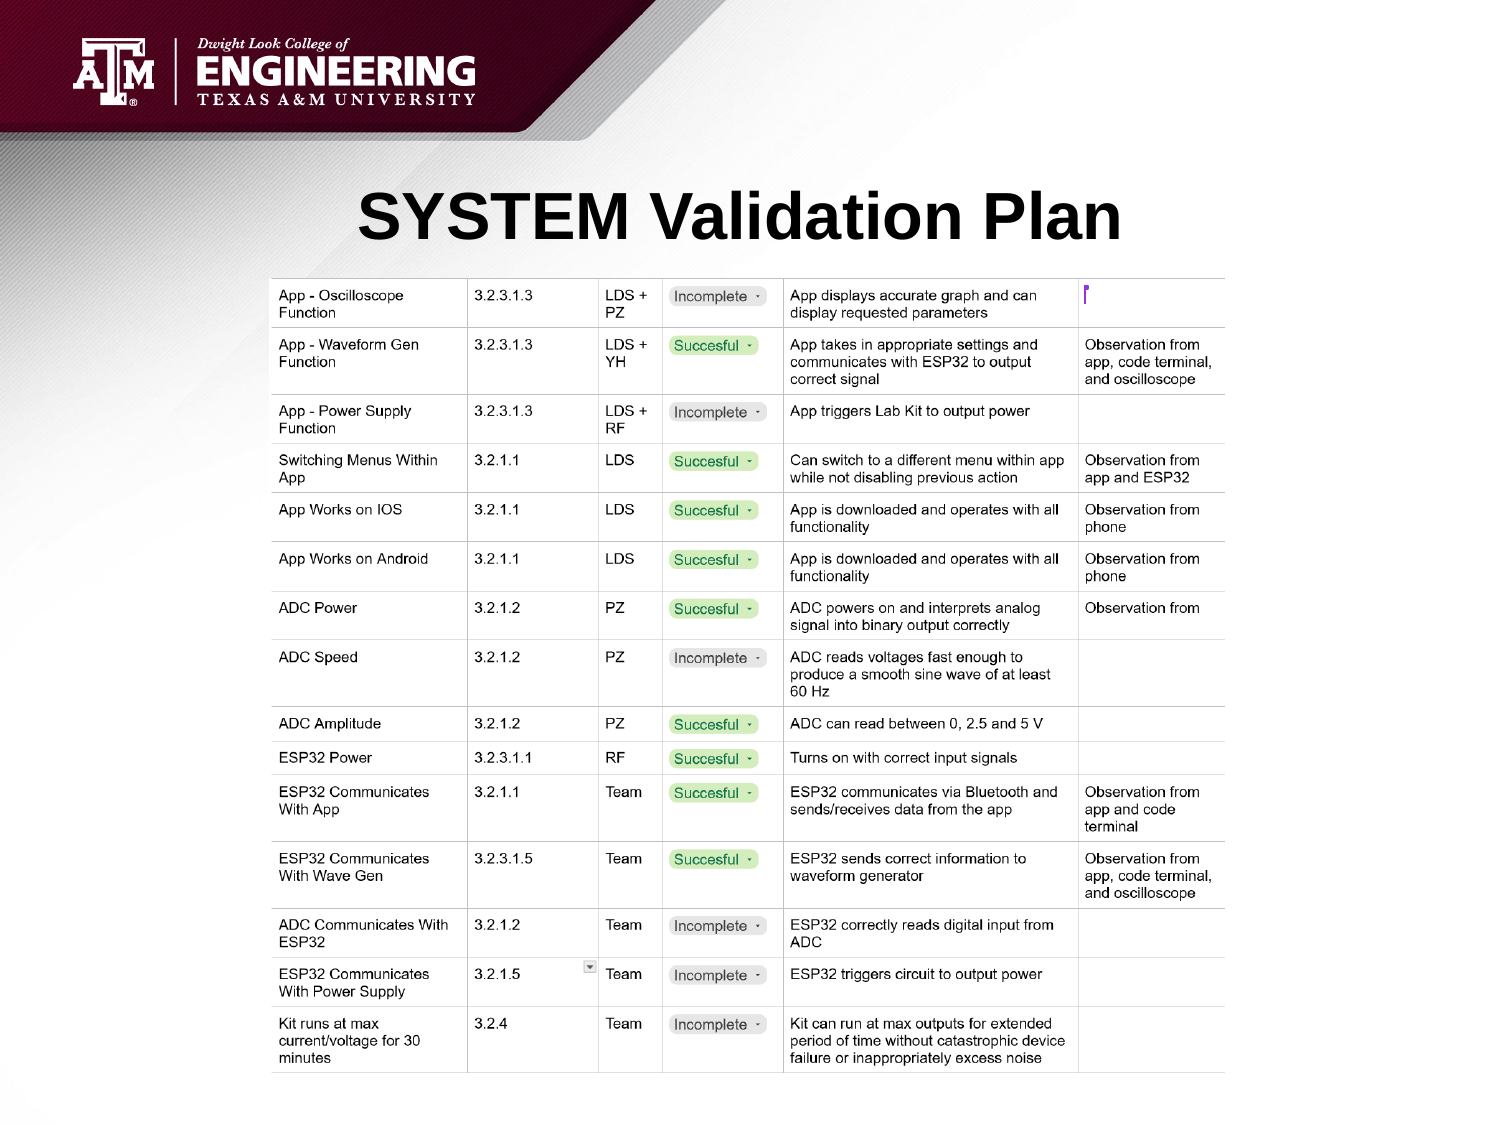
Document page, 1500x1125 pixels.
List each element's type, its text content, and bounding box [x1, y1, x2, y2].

title SYSTEM Validation Plan [75, 147, 1425, 279]
picture [0, 0, 1500, 1125]
